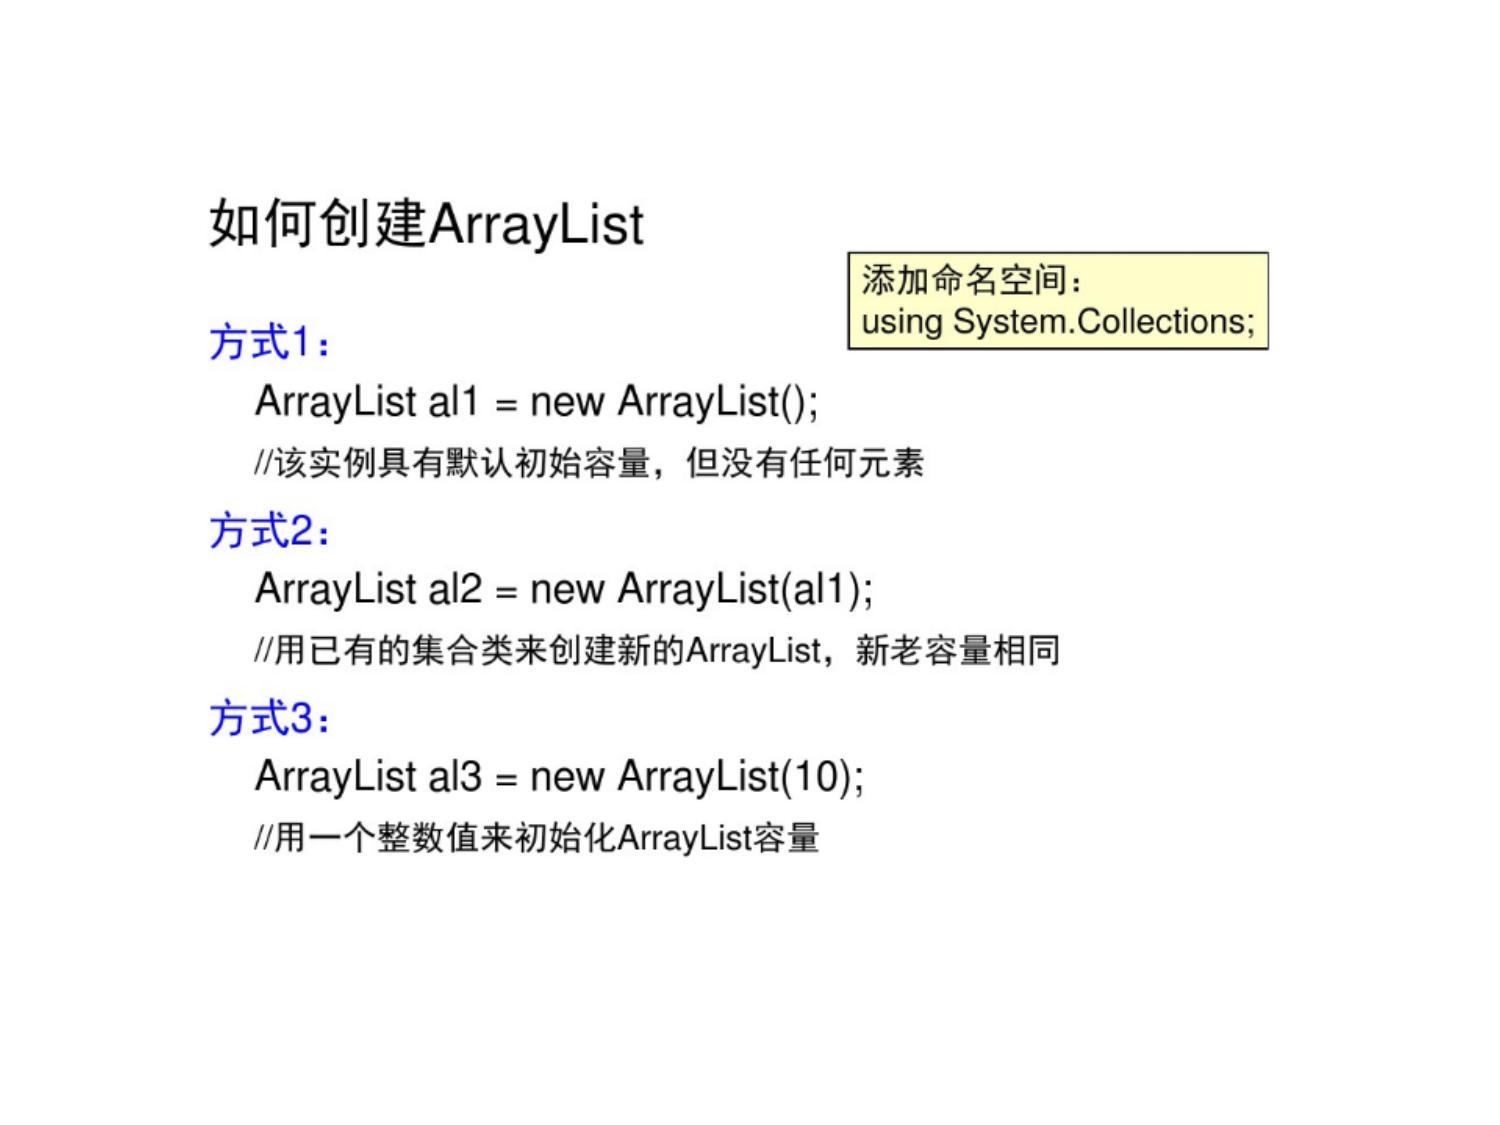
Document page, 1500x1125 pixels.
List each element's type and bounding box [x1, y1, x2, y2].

picture [117, 171, 1382, 954]
